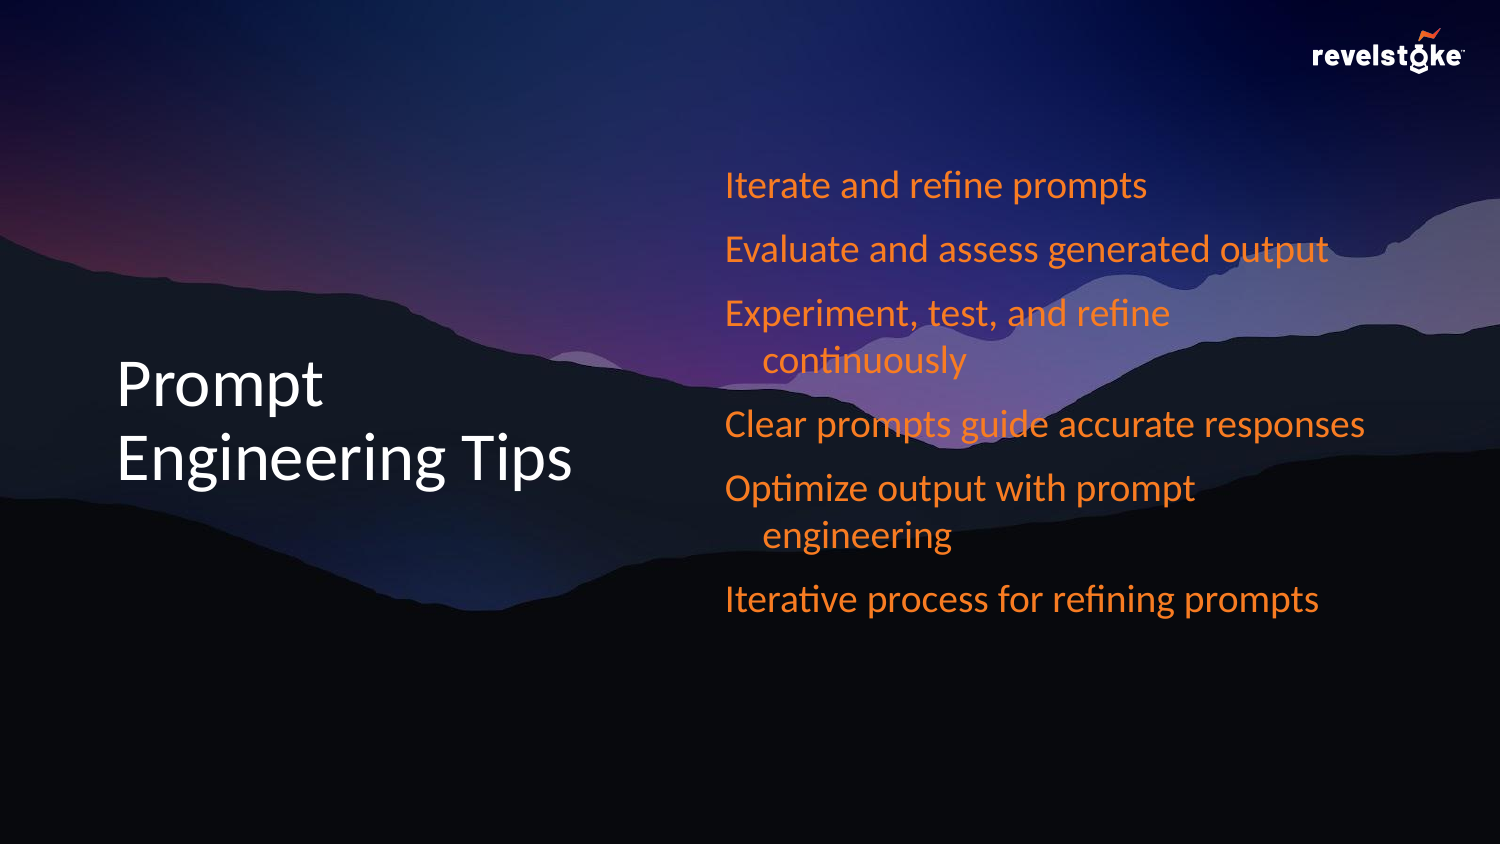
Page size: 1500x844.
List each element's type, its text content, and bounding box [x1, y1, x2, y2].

list Iterate and refine prompts Evaluate and assess generated output Experiment, test, and refine continuously Clear prompts guide accurate responses Optimize output with prompt engineering Iterative process for refining prompts [676, 112, 1395, 731]
picture [0, 0, 1500, 844]
title Prompt Engineering Tips [105, 112, 642, 731]
